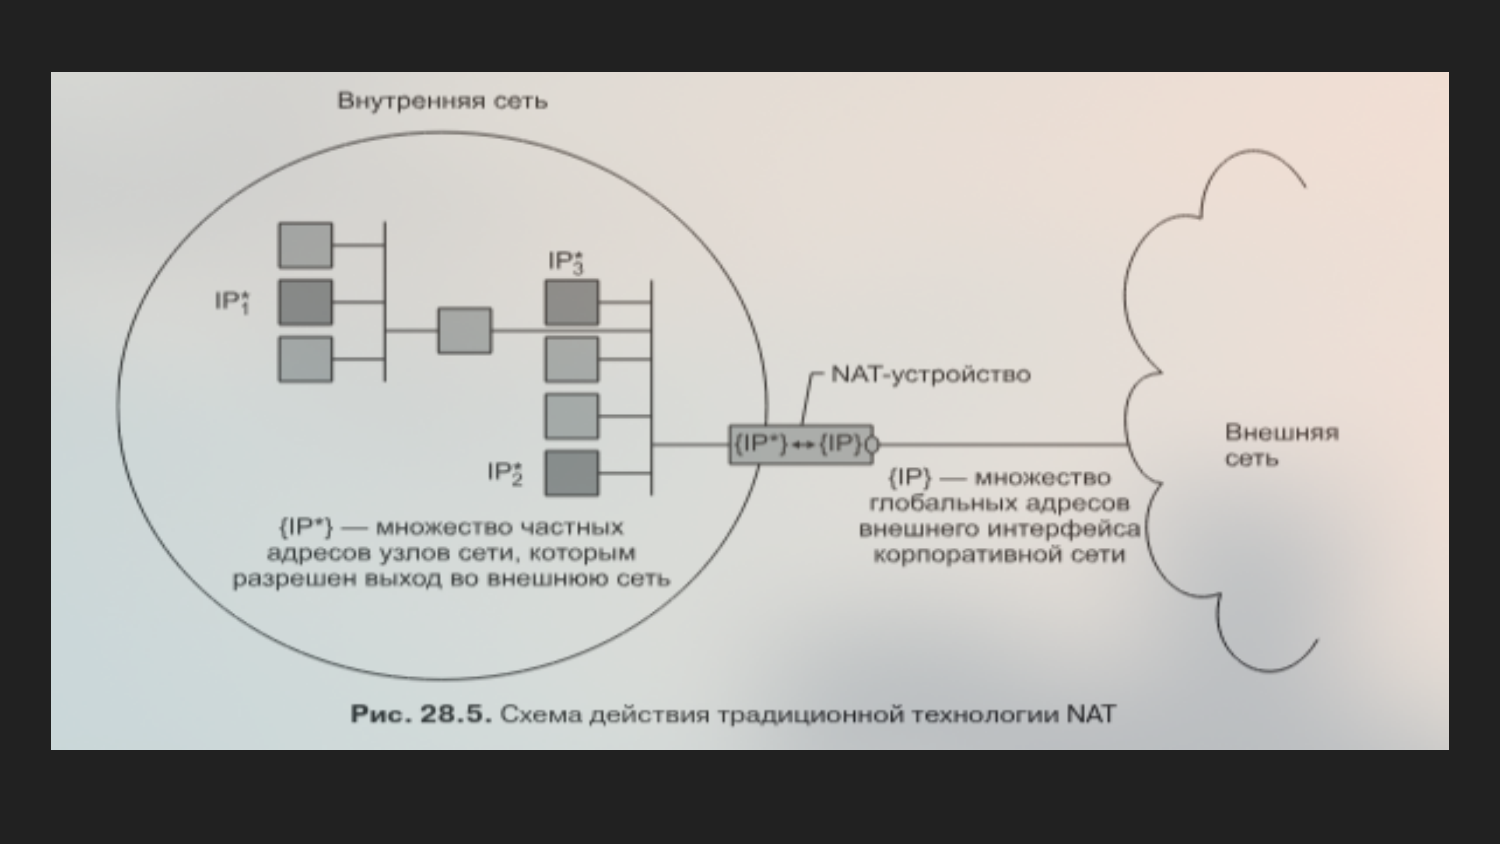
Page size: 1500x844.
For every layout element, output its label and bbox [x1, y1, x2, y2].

picture [50, 72, 1450, 750]
